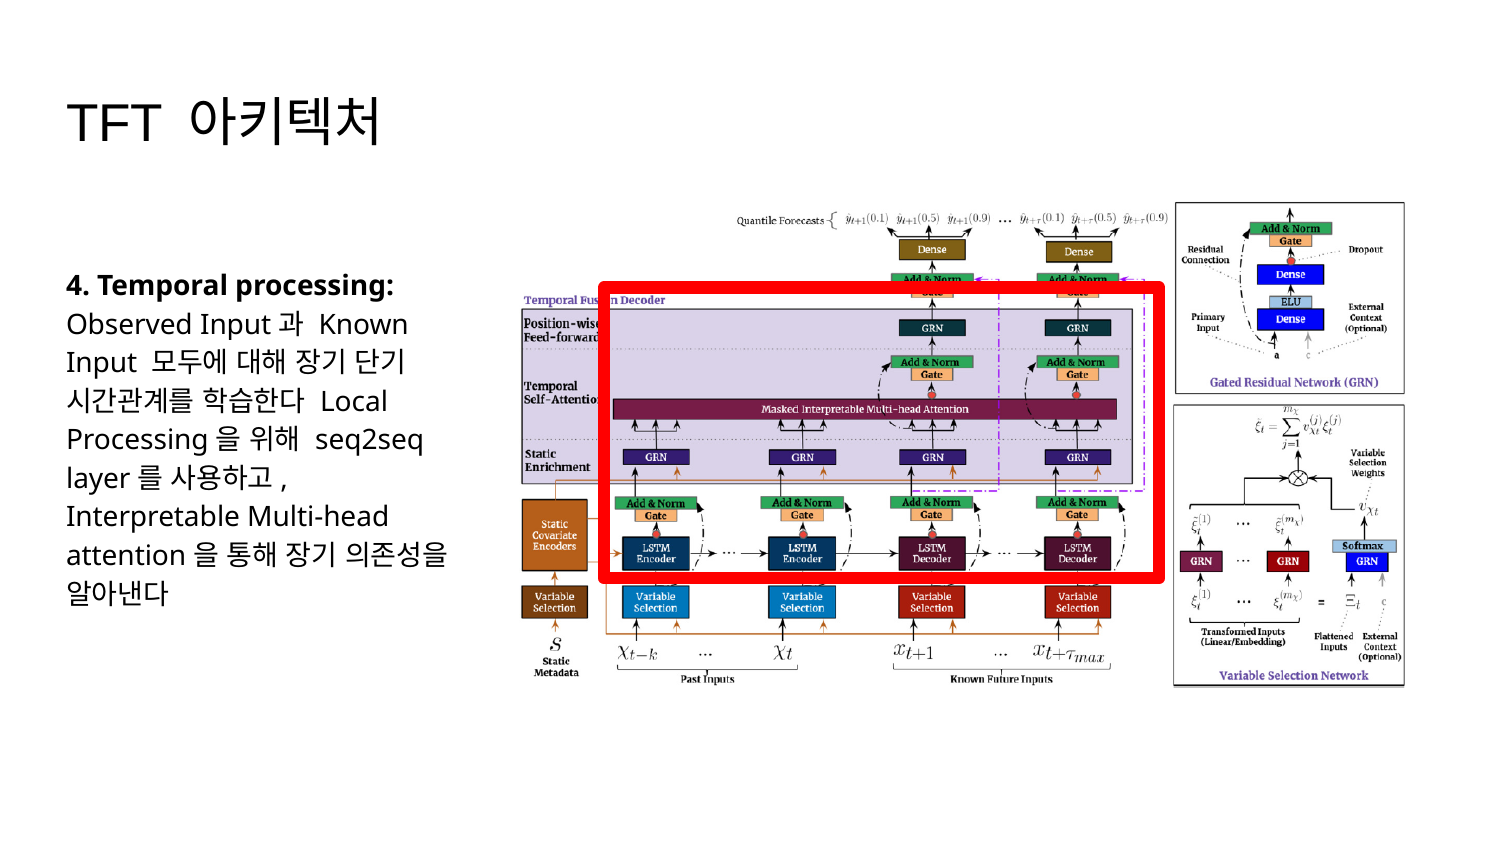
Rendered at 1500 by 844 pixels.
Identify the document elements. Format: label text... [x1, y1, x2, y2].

list 4. Temporal processing: Observed Input과 Known Input 모두에 대해 장기 단기 시간관계를 학습한다 Local Processing을 위해 seq2seq layer를 사용하고, Interpretable Multi-head attention을 통해 장기 의존성을 알아낸다 [51, 189, 470, 750]
title TFT 아키텍처 [51, 72, 1449, 167]
picture [504, 188, 1410, 696]
